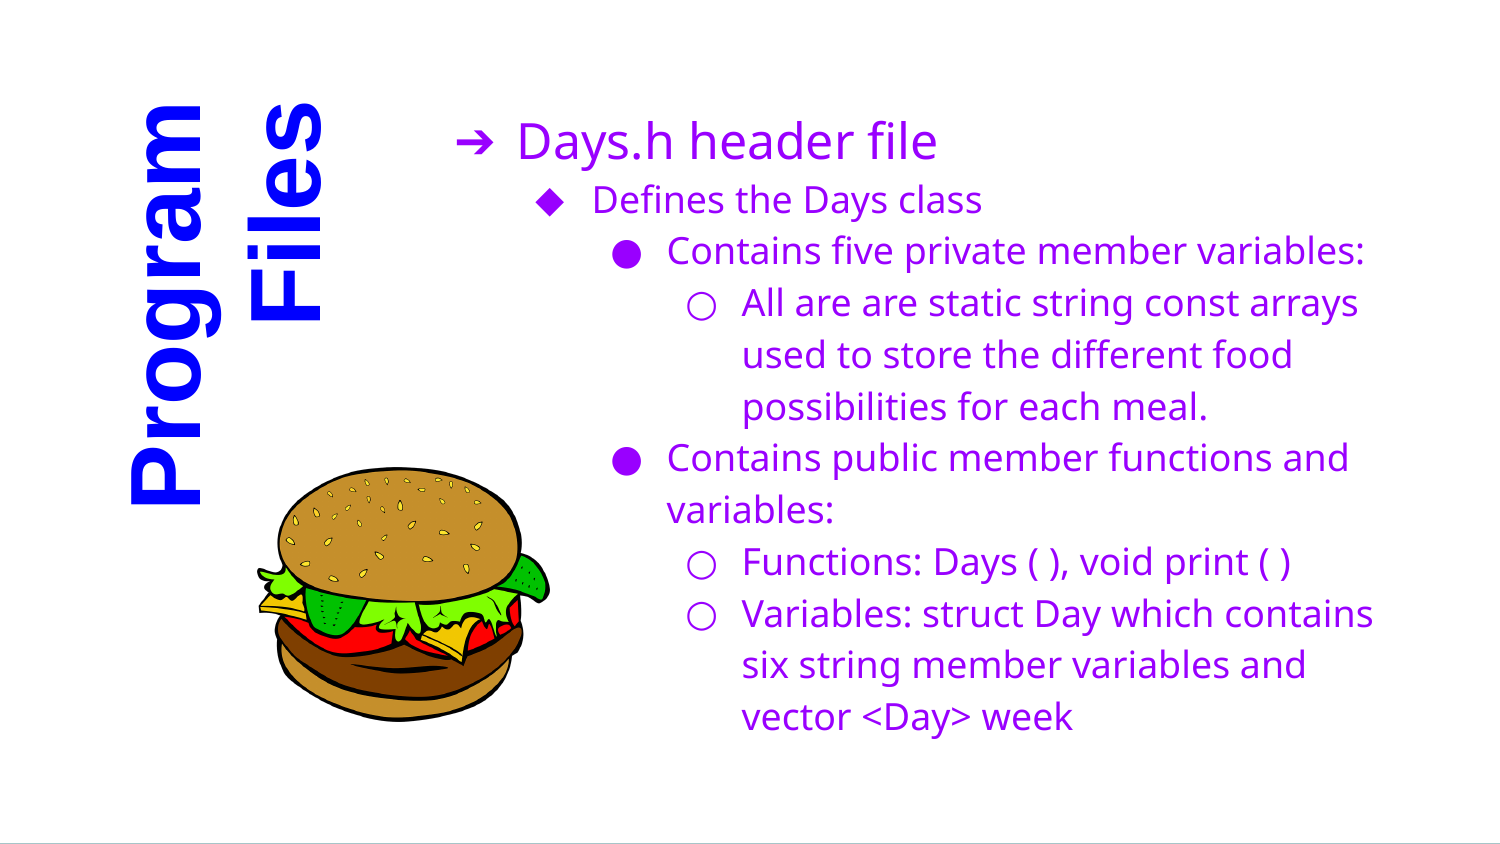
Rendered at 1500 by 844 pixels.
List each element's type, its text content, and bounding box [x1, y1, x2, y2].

list Days.h header file Defines the Days class Contains five private member variables: All are are static string const arrays used to store the different food possibilities for each meal. Contains public member functions and variables: Functions: Days ( ), void print ( ) Variables: struct Day which contains six string member variables and vector <Day> week [426, 85, 1397, 752]
title Program Files [108, 85, 356, 752]
picture [257, 467, 550, 722]
